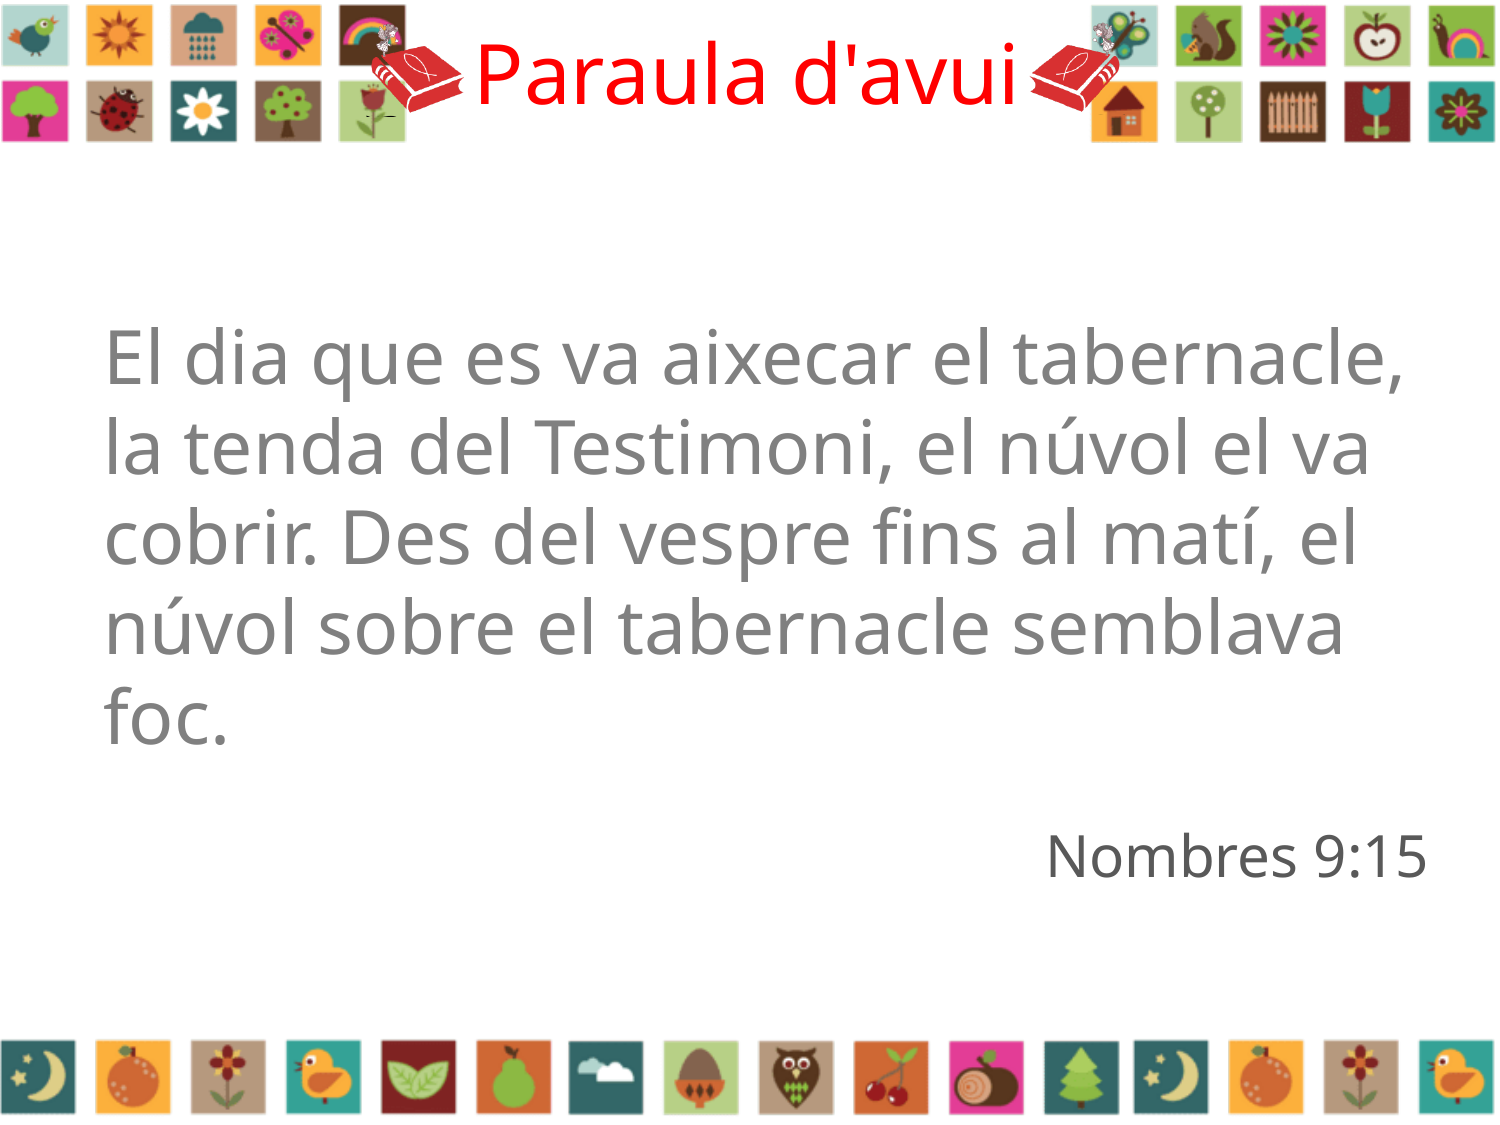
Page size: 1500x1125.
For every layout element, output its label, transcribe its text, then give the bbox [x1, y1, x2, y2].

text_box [0, 1028, 1500, 1118]
text_box Paraula d'avui [425, 13, 1078, 129]
text_box El dia que es va aixecar el tabernacle, la tenda del Testimoni, el núvol el va cobrir. Des del vespre fins al matí, el núvol sobre el tabernacle semblava foc. [88, 302, 1436, 768]
picture [0, 3, 496, 150]
picture [998, 3, 1500, 150]
text_box Nombres 9:15 [812, 811, 1444, 896]
